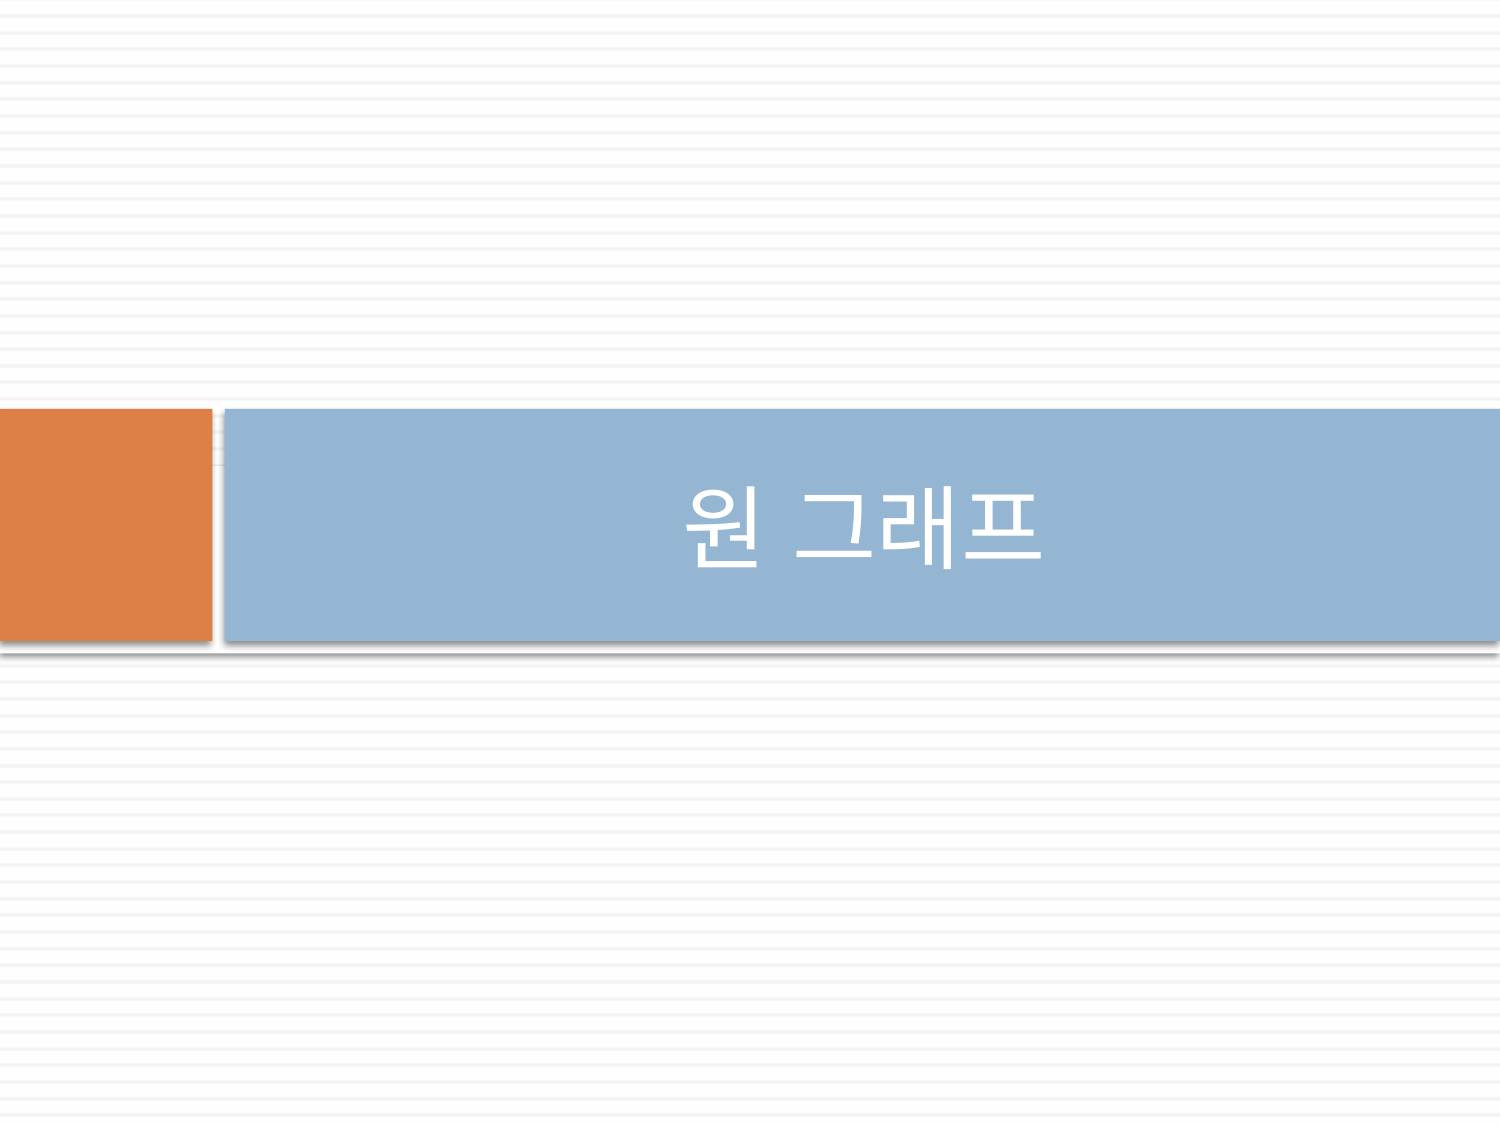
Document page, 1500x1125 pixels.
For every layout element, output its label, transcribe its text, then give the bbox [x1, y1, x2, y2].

title 원 그래프 [238, 444, 1489, 607]
